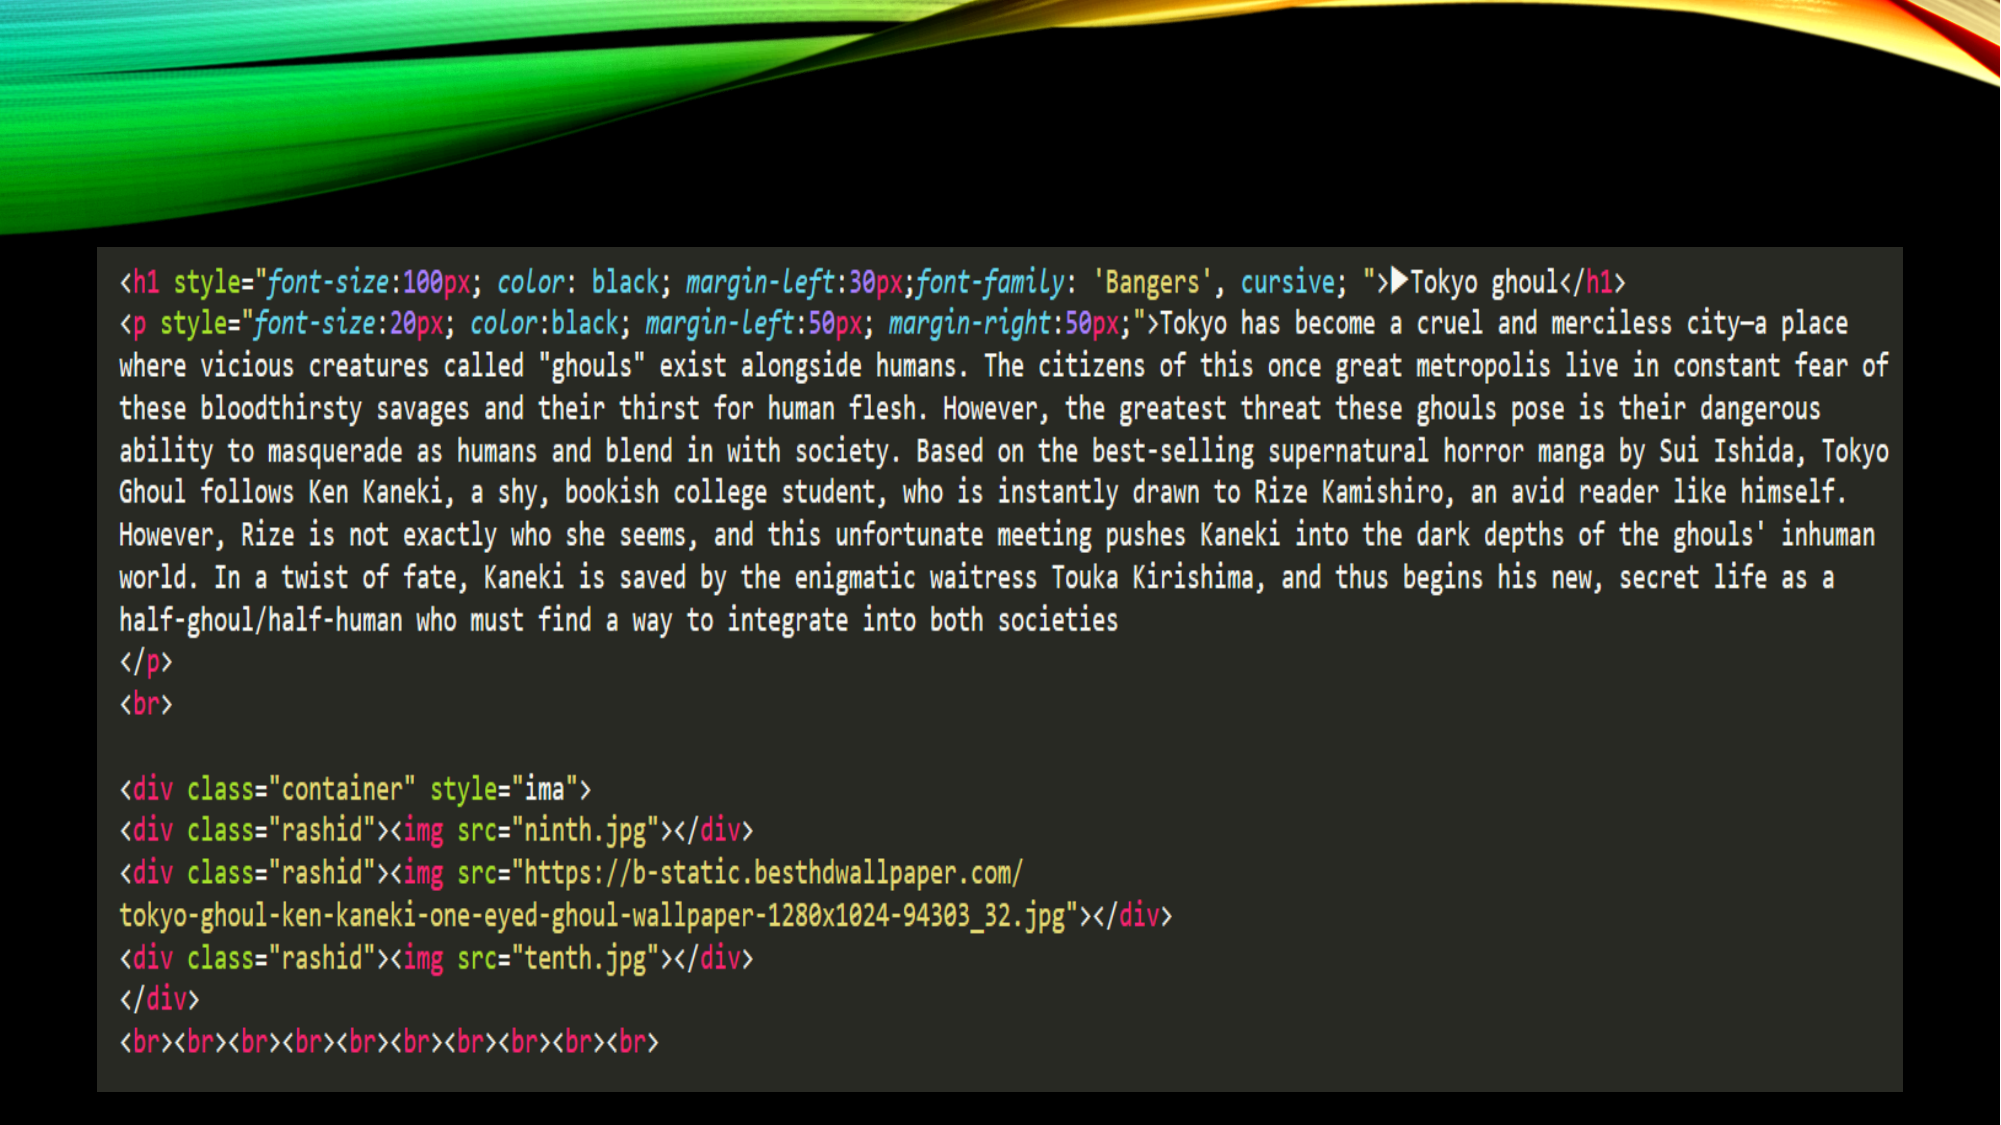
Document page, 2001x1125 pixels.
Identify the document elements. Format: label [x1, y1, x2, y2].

picture [96, 246, 1904, 1092]
picture [0, 0, 2000, 237]
